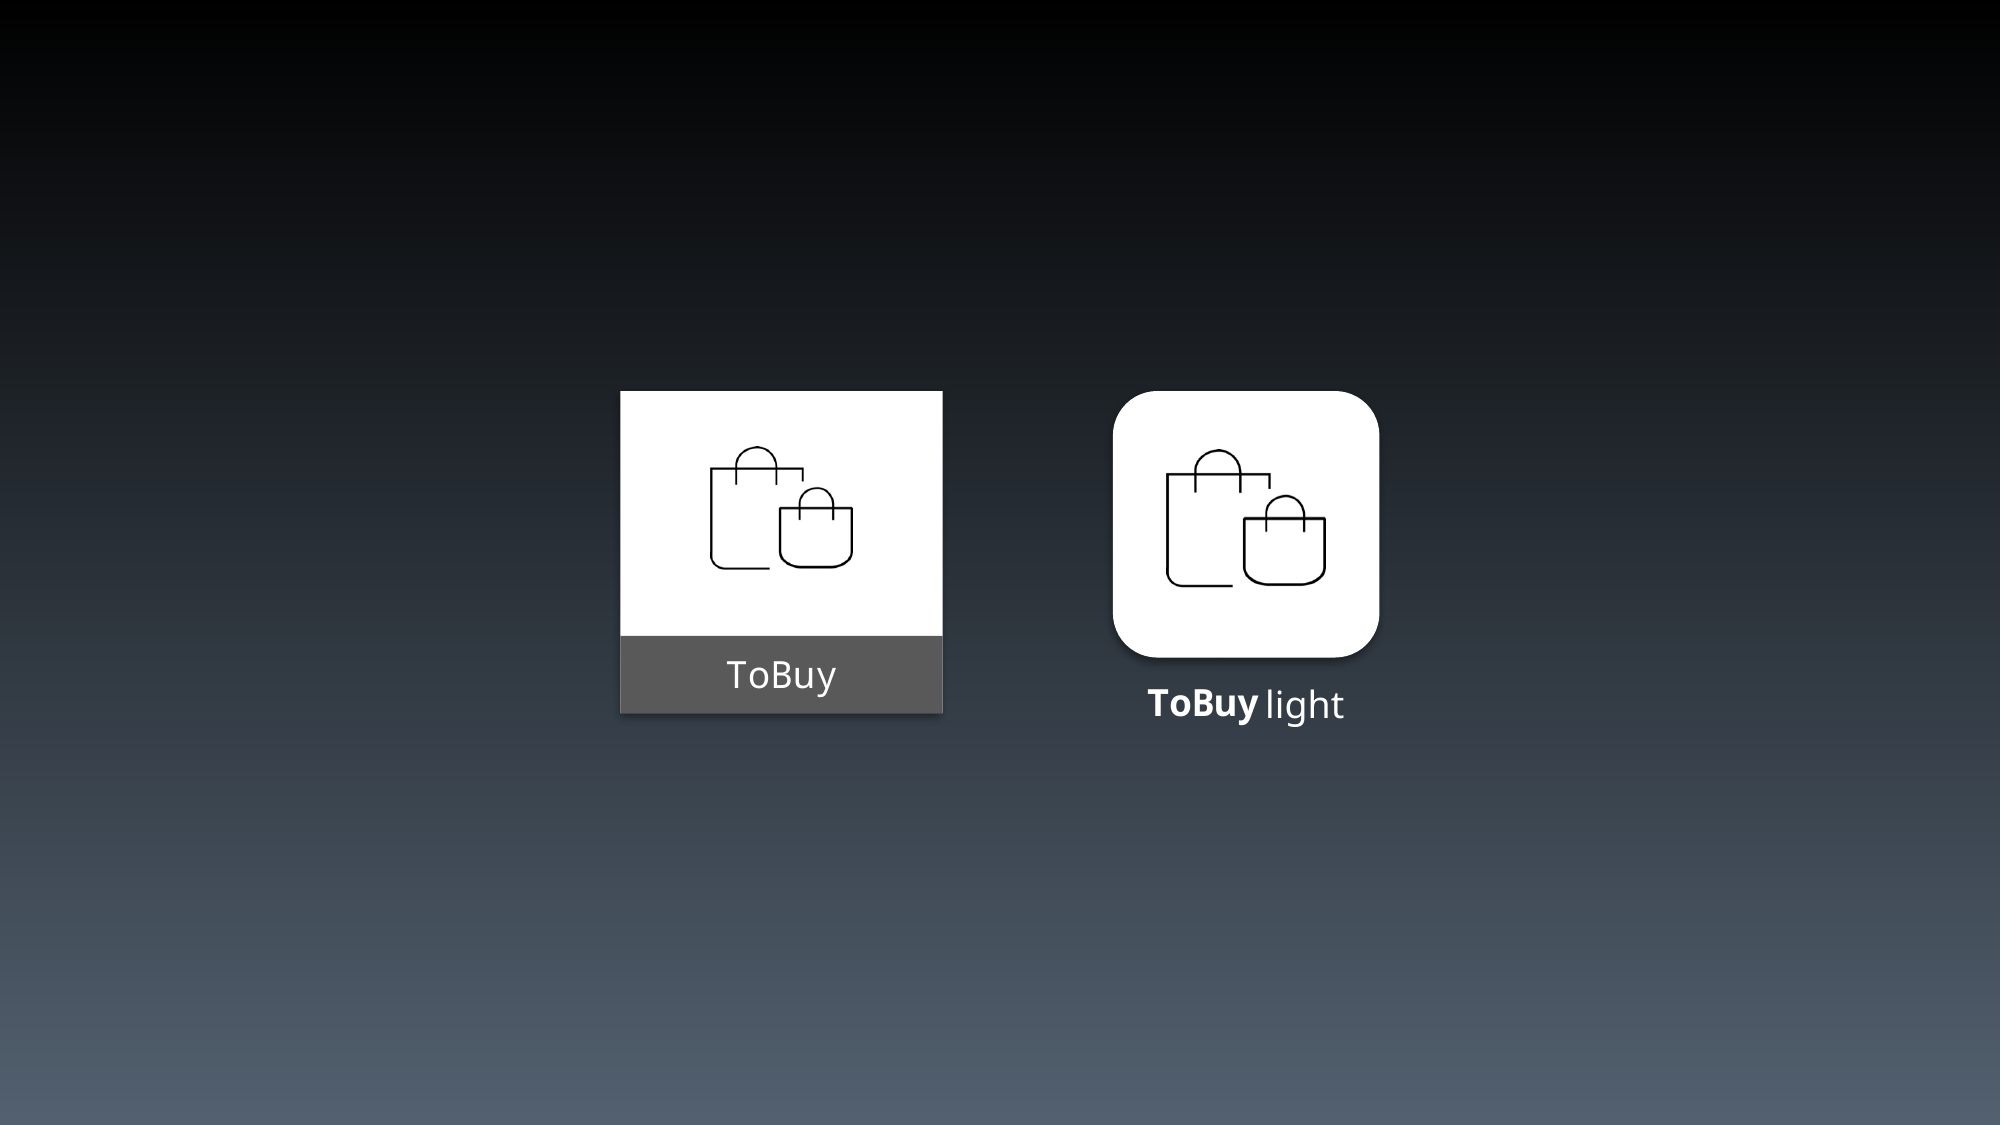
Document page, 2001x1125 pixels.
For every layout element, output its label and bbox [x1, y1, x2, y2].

text_box [1112, 390, 1380, 734]
text_box [620, 390, 943, 714]
